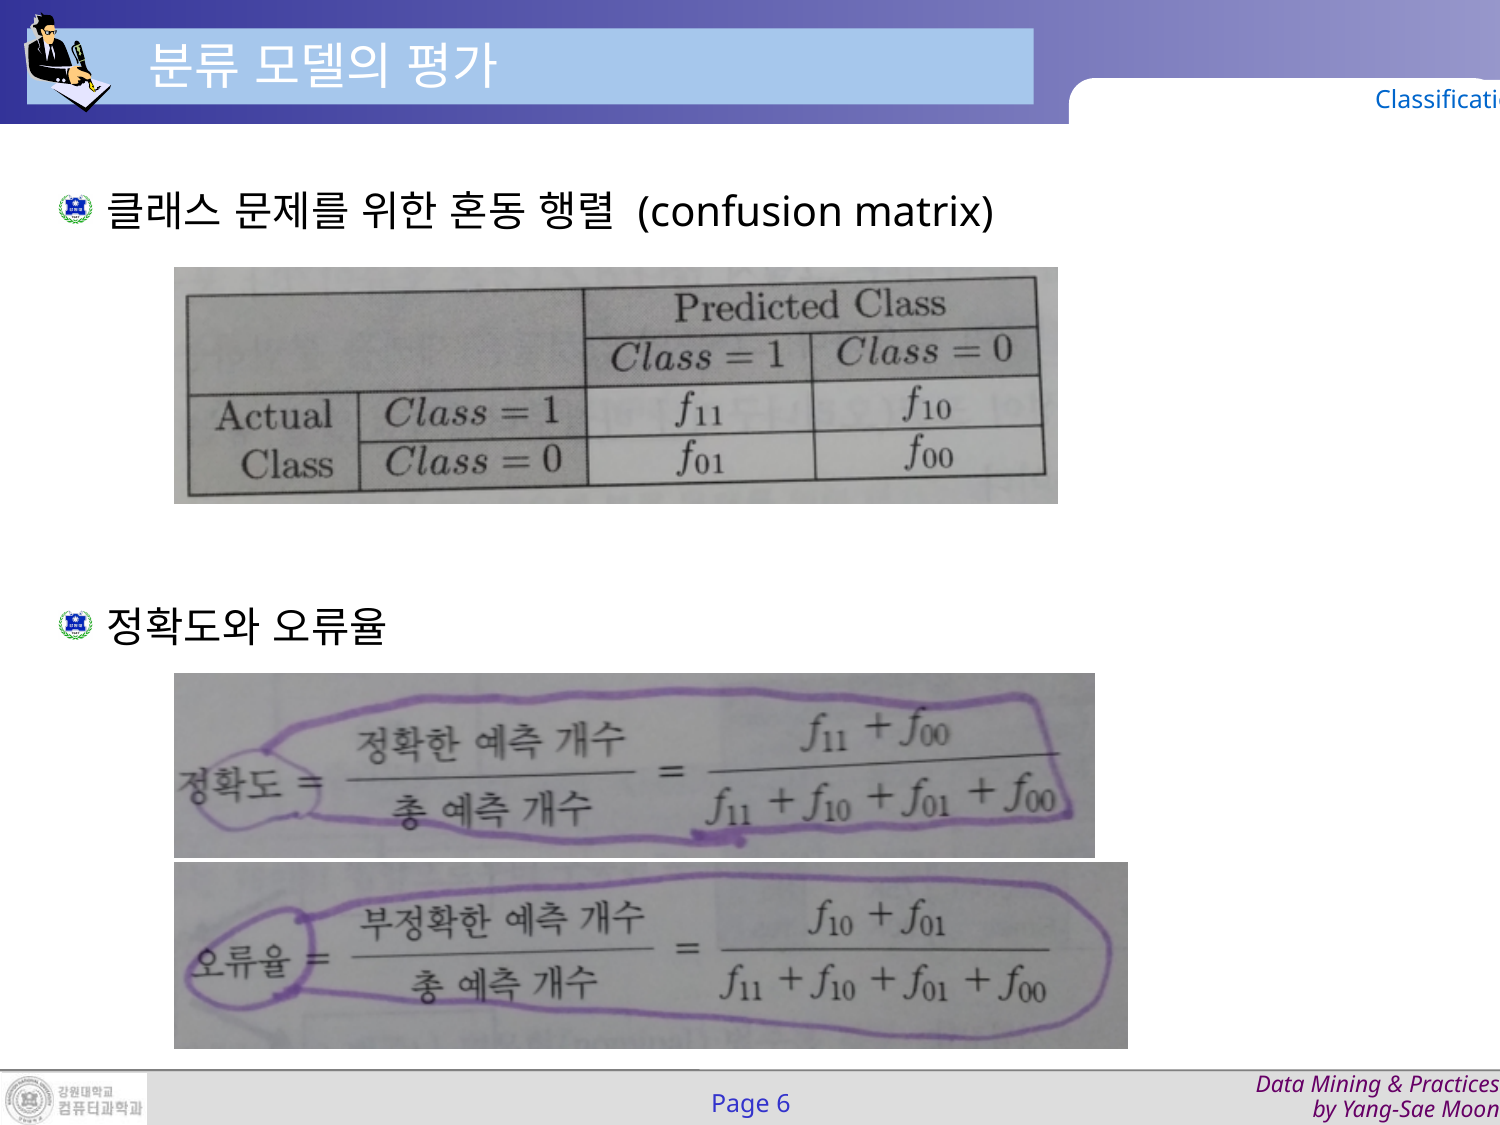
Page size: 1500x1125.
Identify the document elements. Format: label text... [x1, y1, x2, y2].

picture [174, 673, 1096, 859]
picture [174, 862, 1129, 1050]
picture [58, 610, 93, 640]
picture [58, 194, 93, 224]
picture [174, 266, 1058, 504]
picture [2, 1073, 147, 1125]
text_box 분류 모델의 평가 [133, 26, 1093, 102]
slide_number Page 6 [682, 1079, 819, 1124]
text_box 클래스 문제를 위한 혼동 행렬 (confusion matrix) 정확도와 오류율 [53, 153, 1459, 657]
text_box Classification [1273, 78, 1500, 120]
